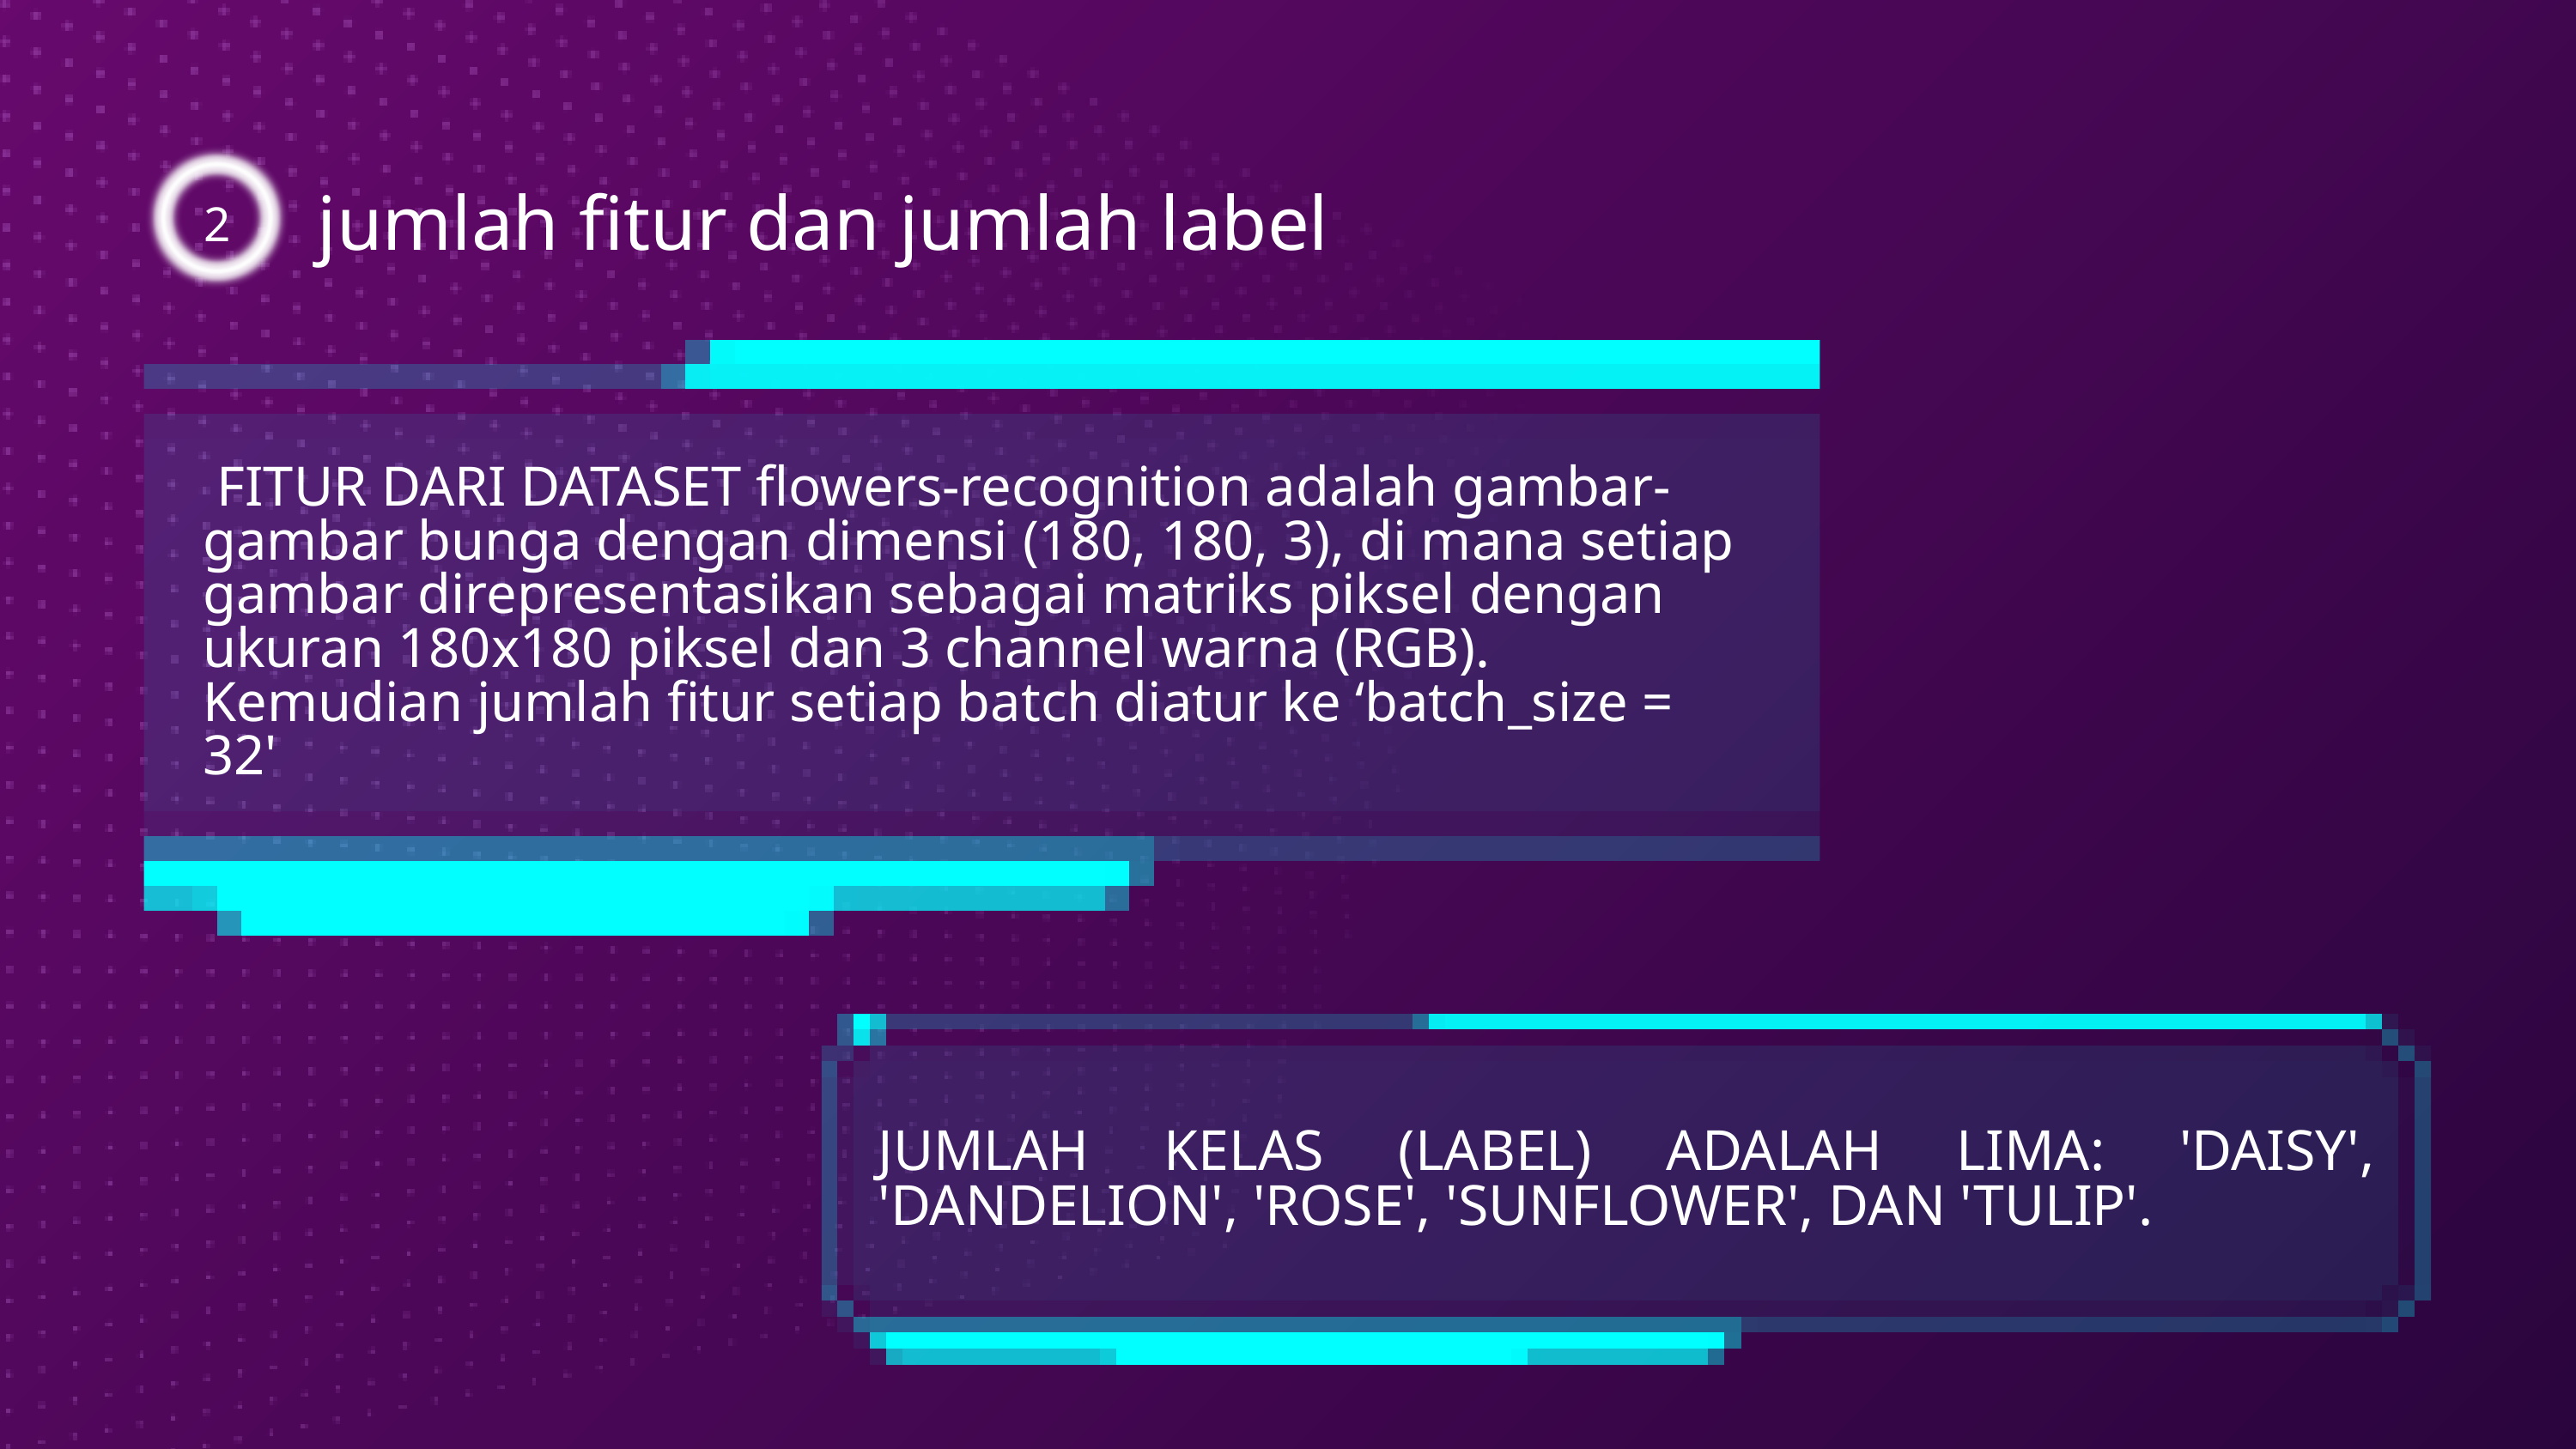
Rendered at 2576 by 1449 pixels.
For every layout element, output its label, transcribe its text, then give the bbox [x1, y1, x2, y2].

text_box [143, 144, 291, 292]
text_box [821, 1014, 2432, 1366]
text_box [0, 0, 1561, 1449]
text_box jumlah fitur dan jumlah label [317, 161, 2432, 265]
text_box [143, 340, 1820, 936]
